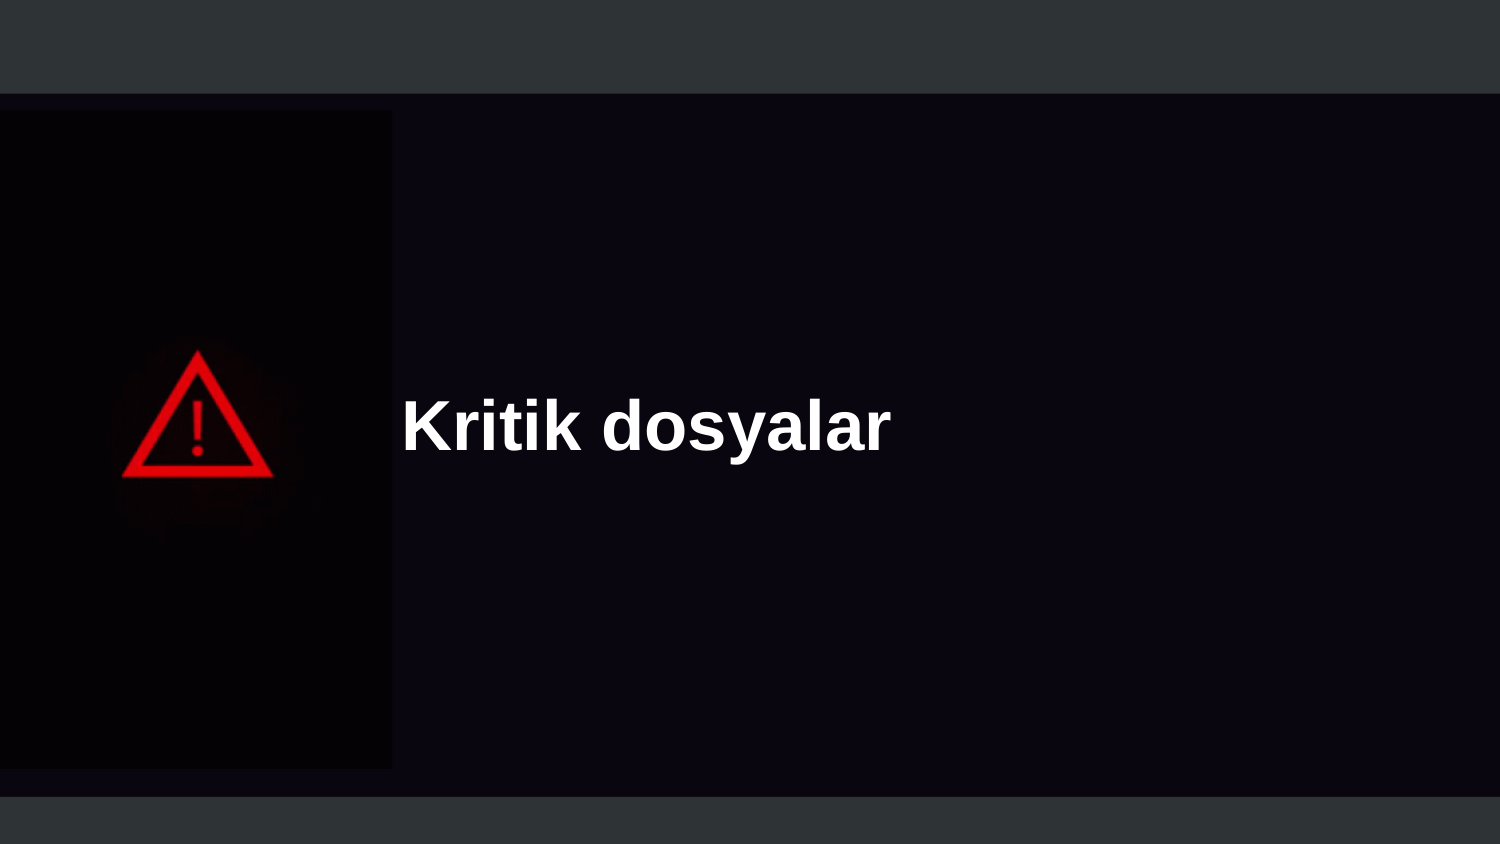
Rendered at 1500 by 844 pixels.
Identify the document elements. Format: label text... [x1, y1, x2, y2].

title Kritik dosyalar [401, 386, 1440, 458]
picture [0, 110, 393, 769]
